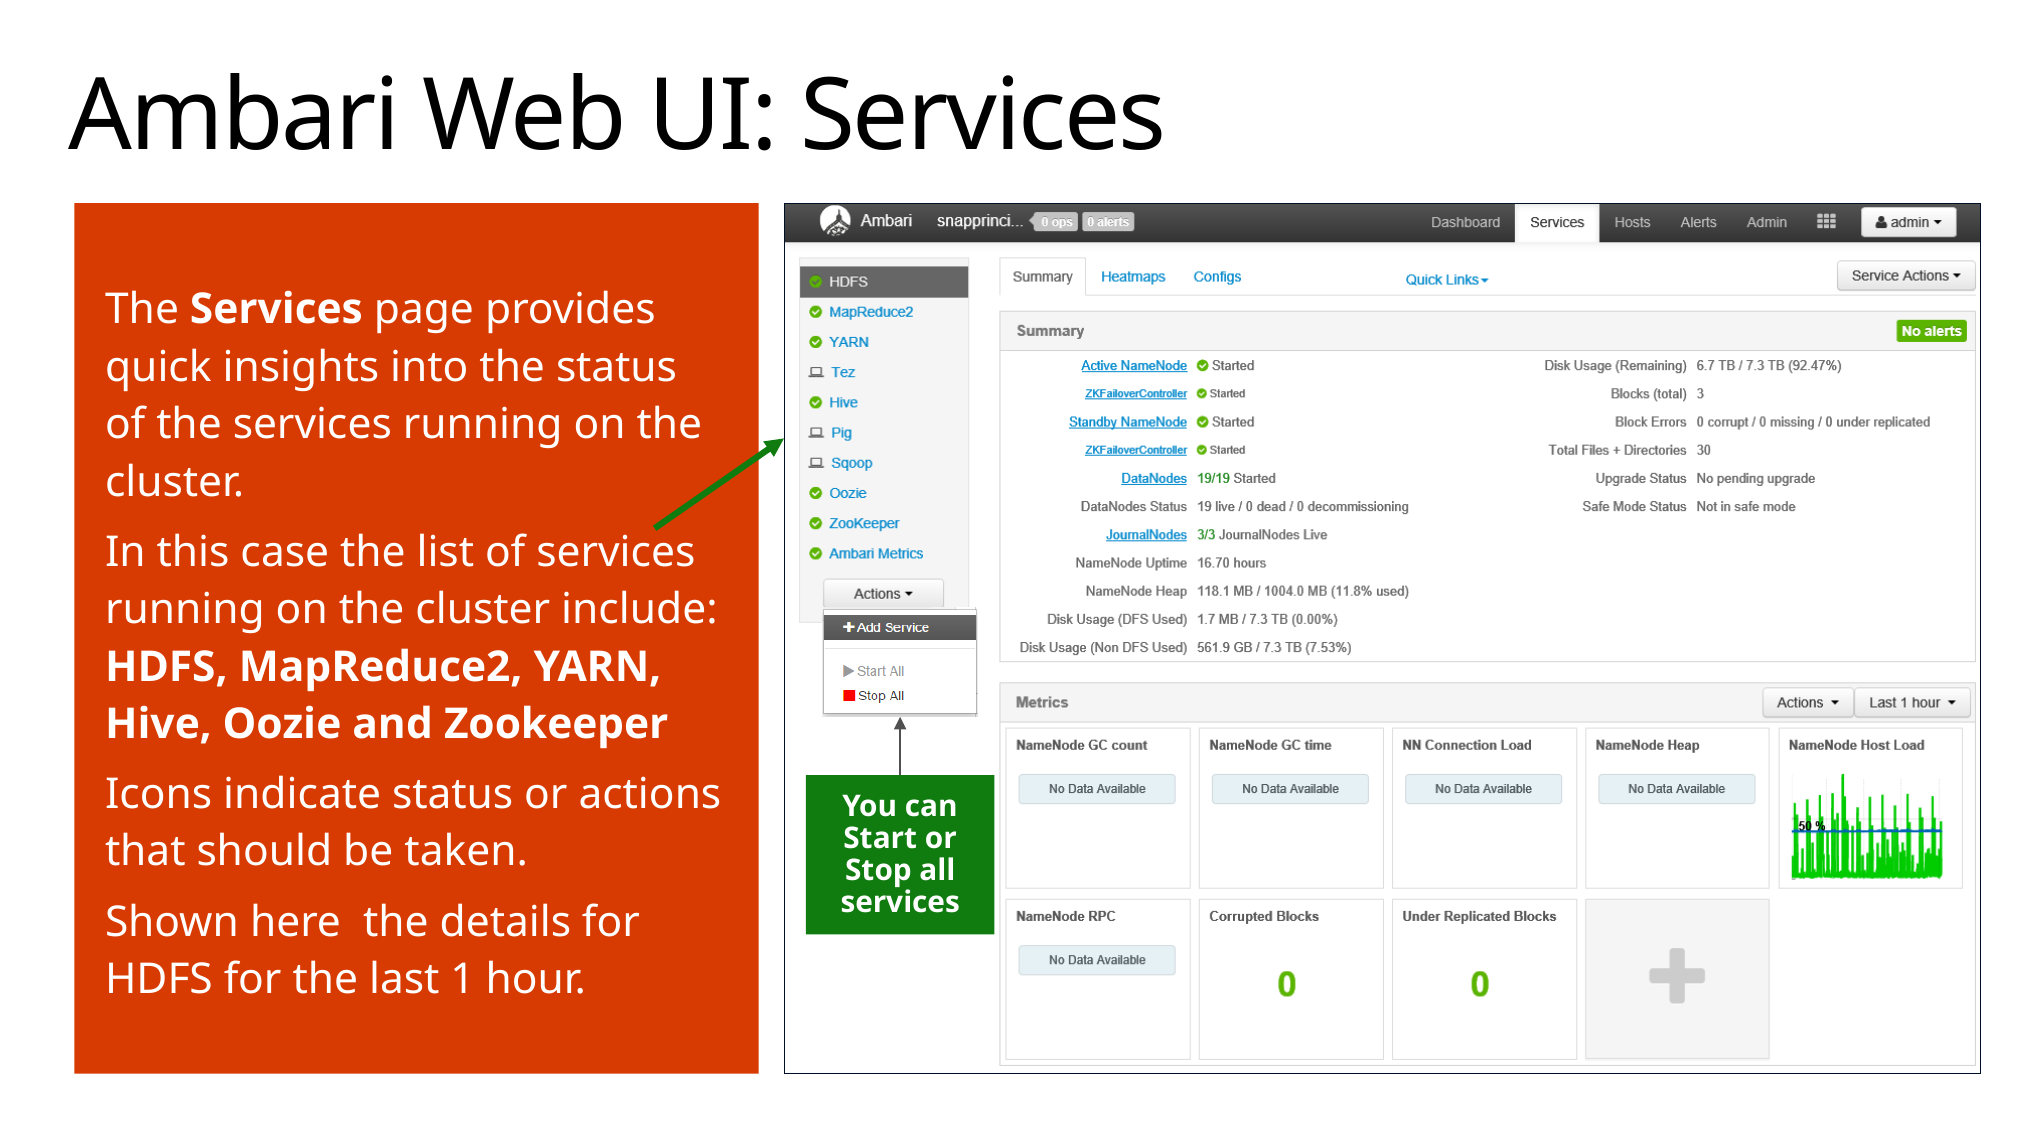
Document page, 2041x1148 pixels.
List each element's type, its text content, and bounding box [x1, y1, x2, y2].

text_box The Services page provides quick insights into the status of the services running on the cluster. In this case the list of services running on the cluster include: HDFS, MapReduce2, YARN, Hive, Oozie and Zookeeper Icons indicate status or actions that should be taken. Shown here the details for HDFS for the last 1 hour. [74, 202, 760, 1075]
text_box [654, 438, 785, 529]
picture [783, 202, 1981, 1075]
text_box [805, 607, 995, 935]
title Ambari Web UI: Services [45, 48, 1996, 199]
